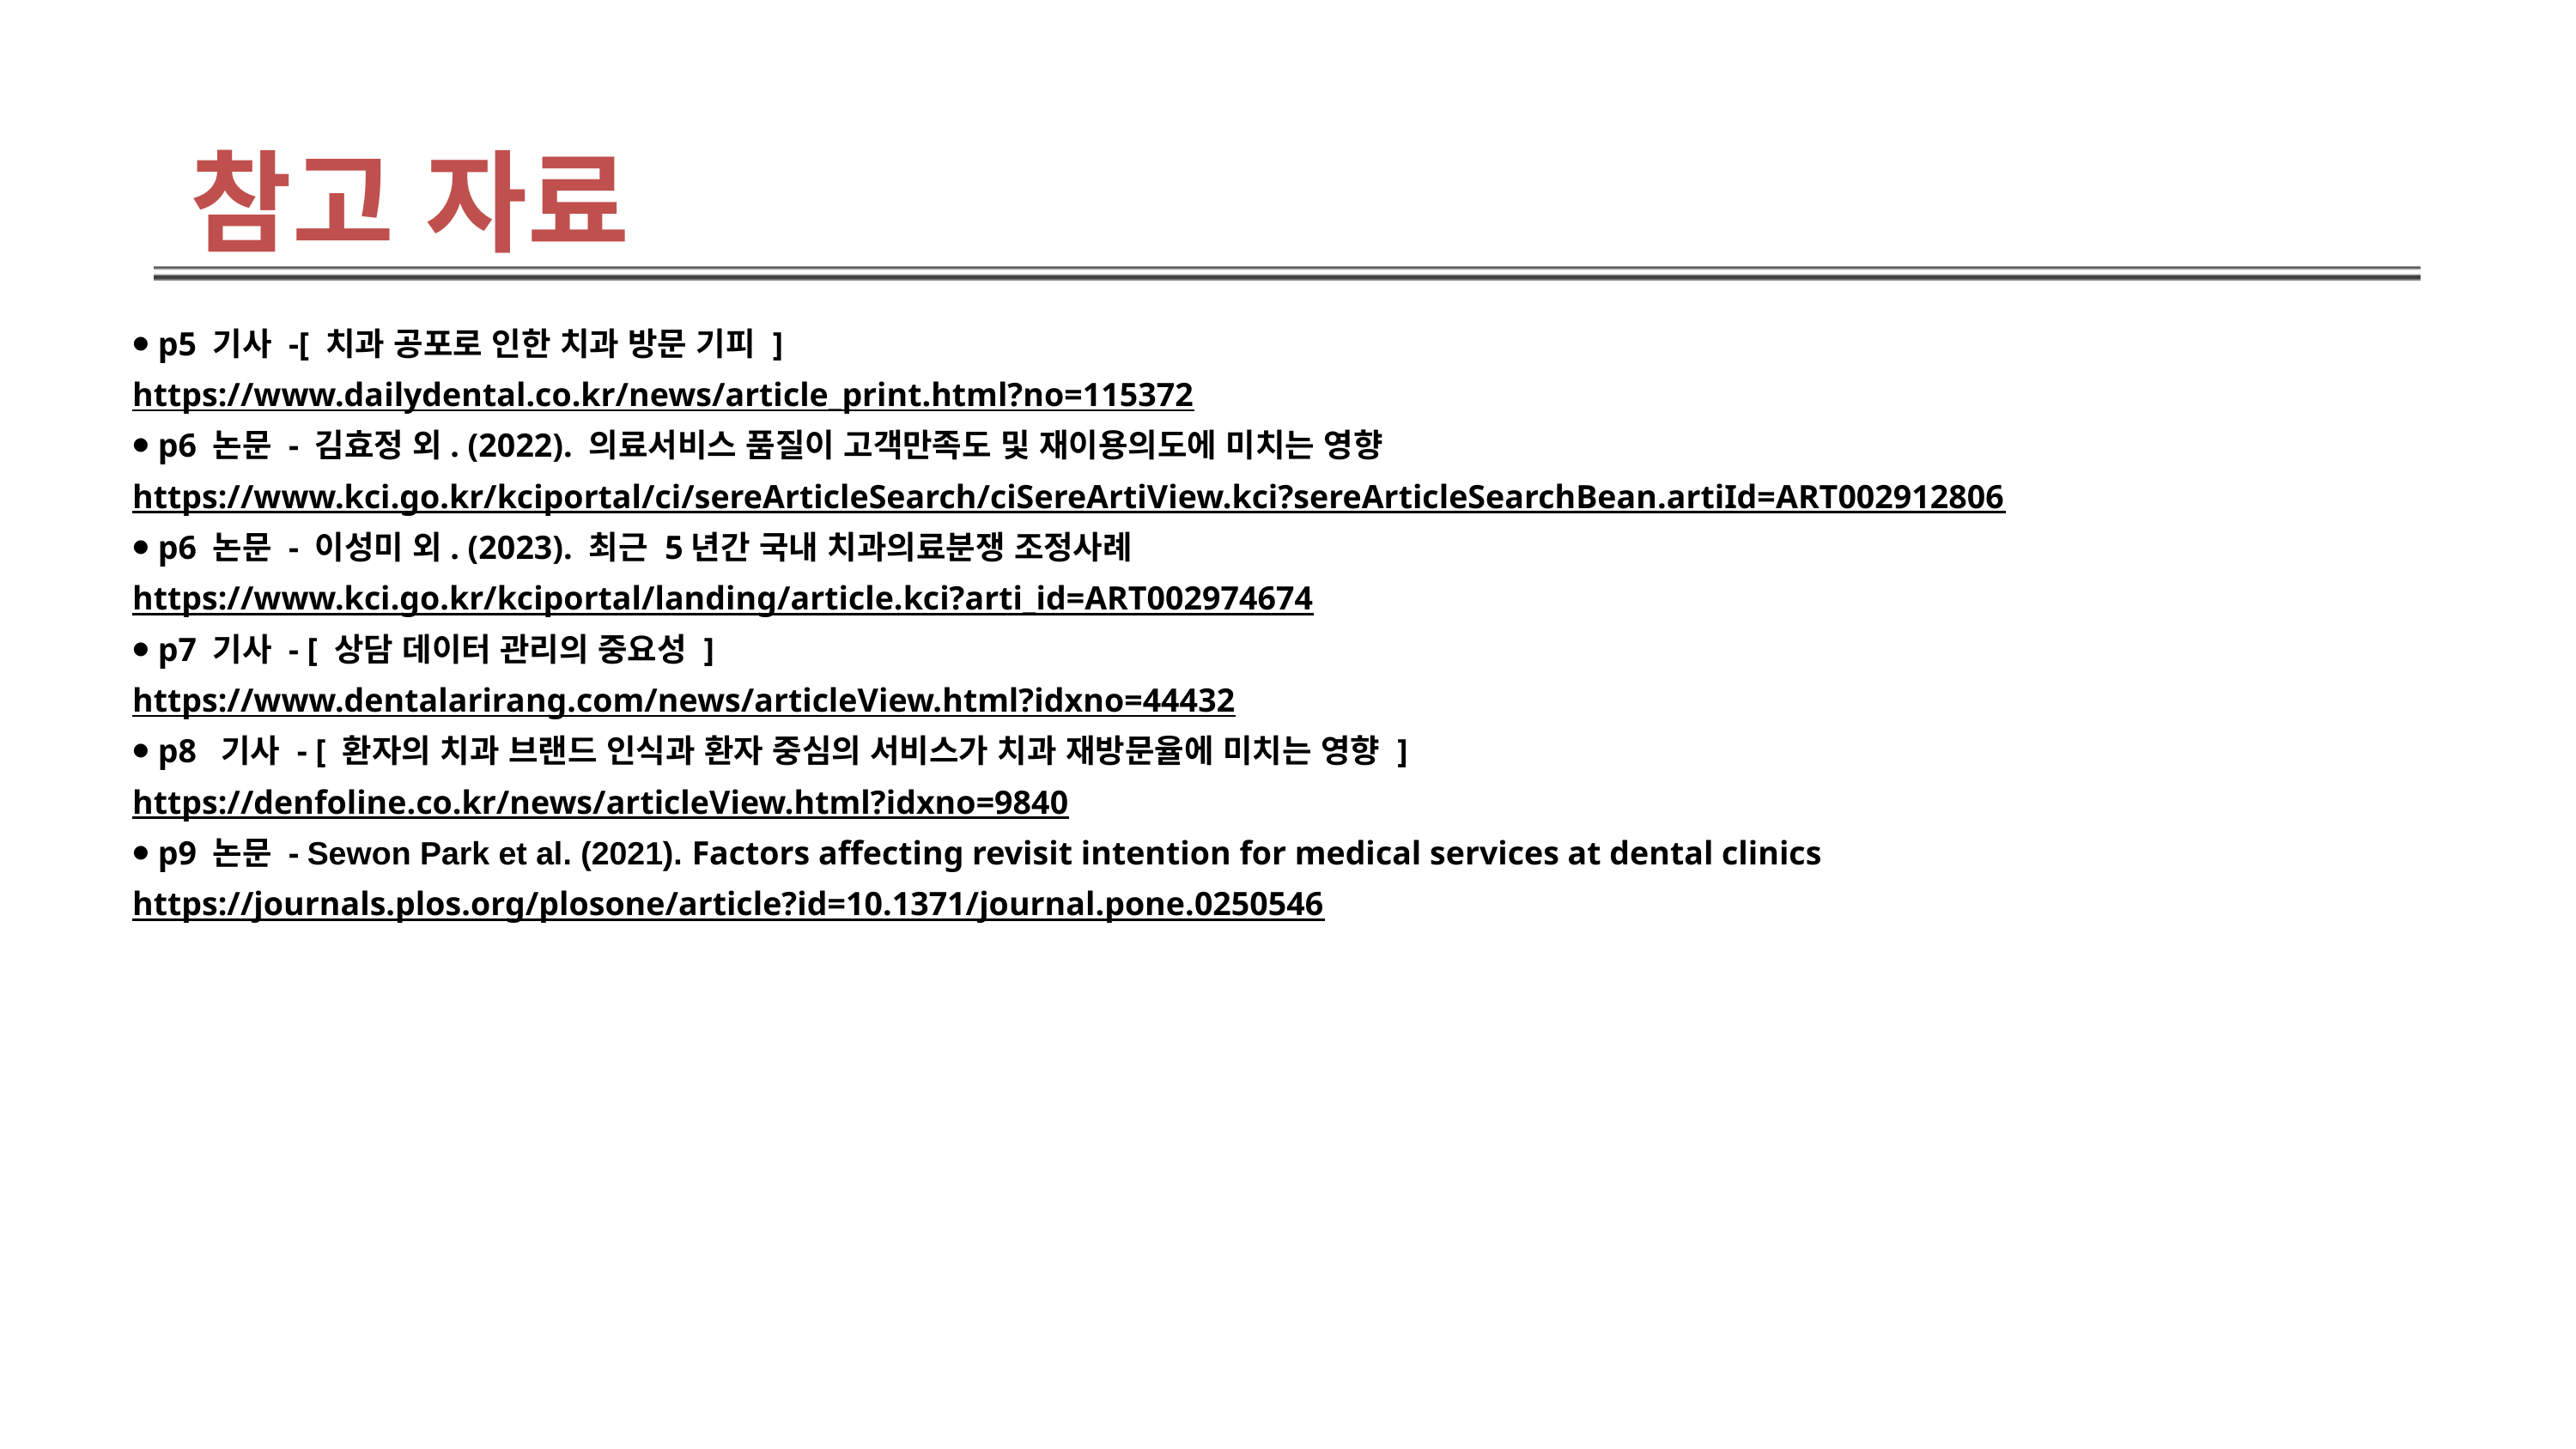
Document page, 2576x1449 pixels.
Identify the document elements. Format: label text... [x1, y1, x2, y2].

text_box 참고 자료 [132, 111, 2092, 267]
text_box ⦁ p5 기사 -[ 치과 공포로 인한 치과 방문 기피 ] https://www.dailydental.co.kr/news/article_print.html?no=115372 ⦁ p6 논문 - 김효정 외. (2022). 의료서비스 품질이 고객만족도 및 재이용의도에 미치는 영향 https://www.kci.go.kr/kciportal/ci/sereArticleSearch/ciSereArtiView.kci?sereArticleSearchBean.artiId=ART002912806 ⦁ p6 논문 - 이성미 외. (2023). 최근 5년간 국내 치과의료분쟁 조정사례 https://www.kci.go.kr/kciportal/landing/article.kci?arti_id=ART002974674 ⦁ p7 기사 - [ 상담 데이터 관리의 중요성 ] https://www.dentalarirang.com/news/articleView.html?idxno=44432 ⦁ p8 기사 - [ 환자의 치과 브랜드 인식과 환자 중심의 서비스가 치과 재방문율에 미치는 영향 ] https://denfoline.co.kr/news/articleView.html?idxno=9840 ⦁ p9 논문 - Sewon Park et al. (2021). Factors affecting revisit intention for medical services at dental clinics https://journals.plos.org/plosone/article?id=10.1371/journal.pone.0250546 [132, 311, 2549, 1195]
picture [153, 266, 2421, 282]
